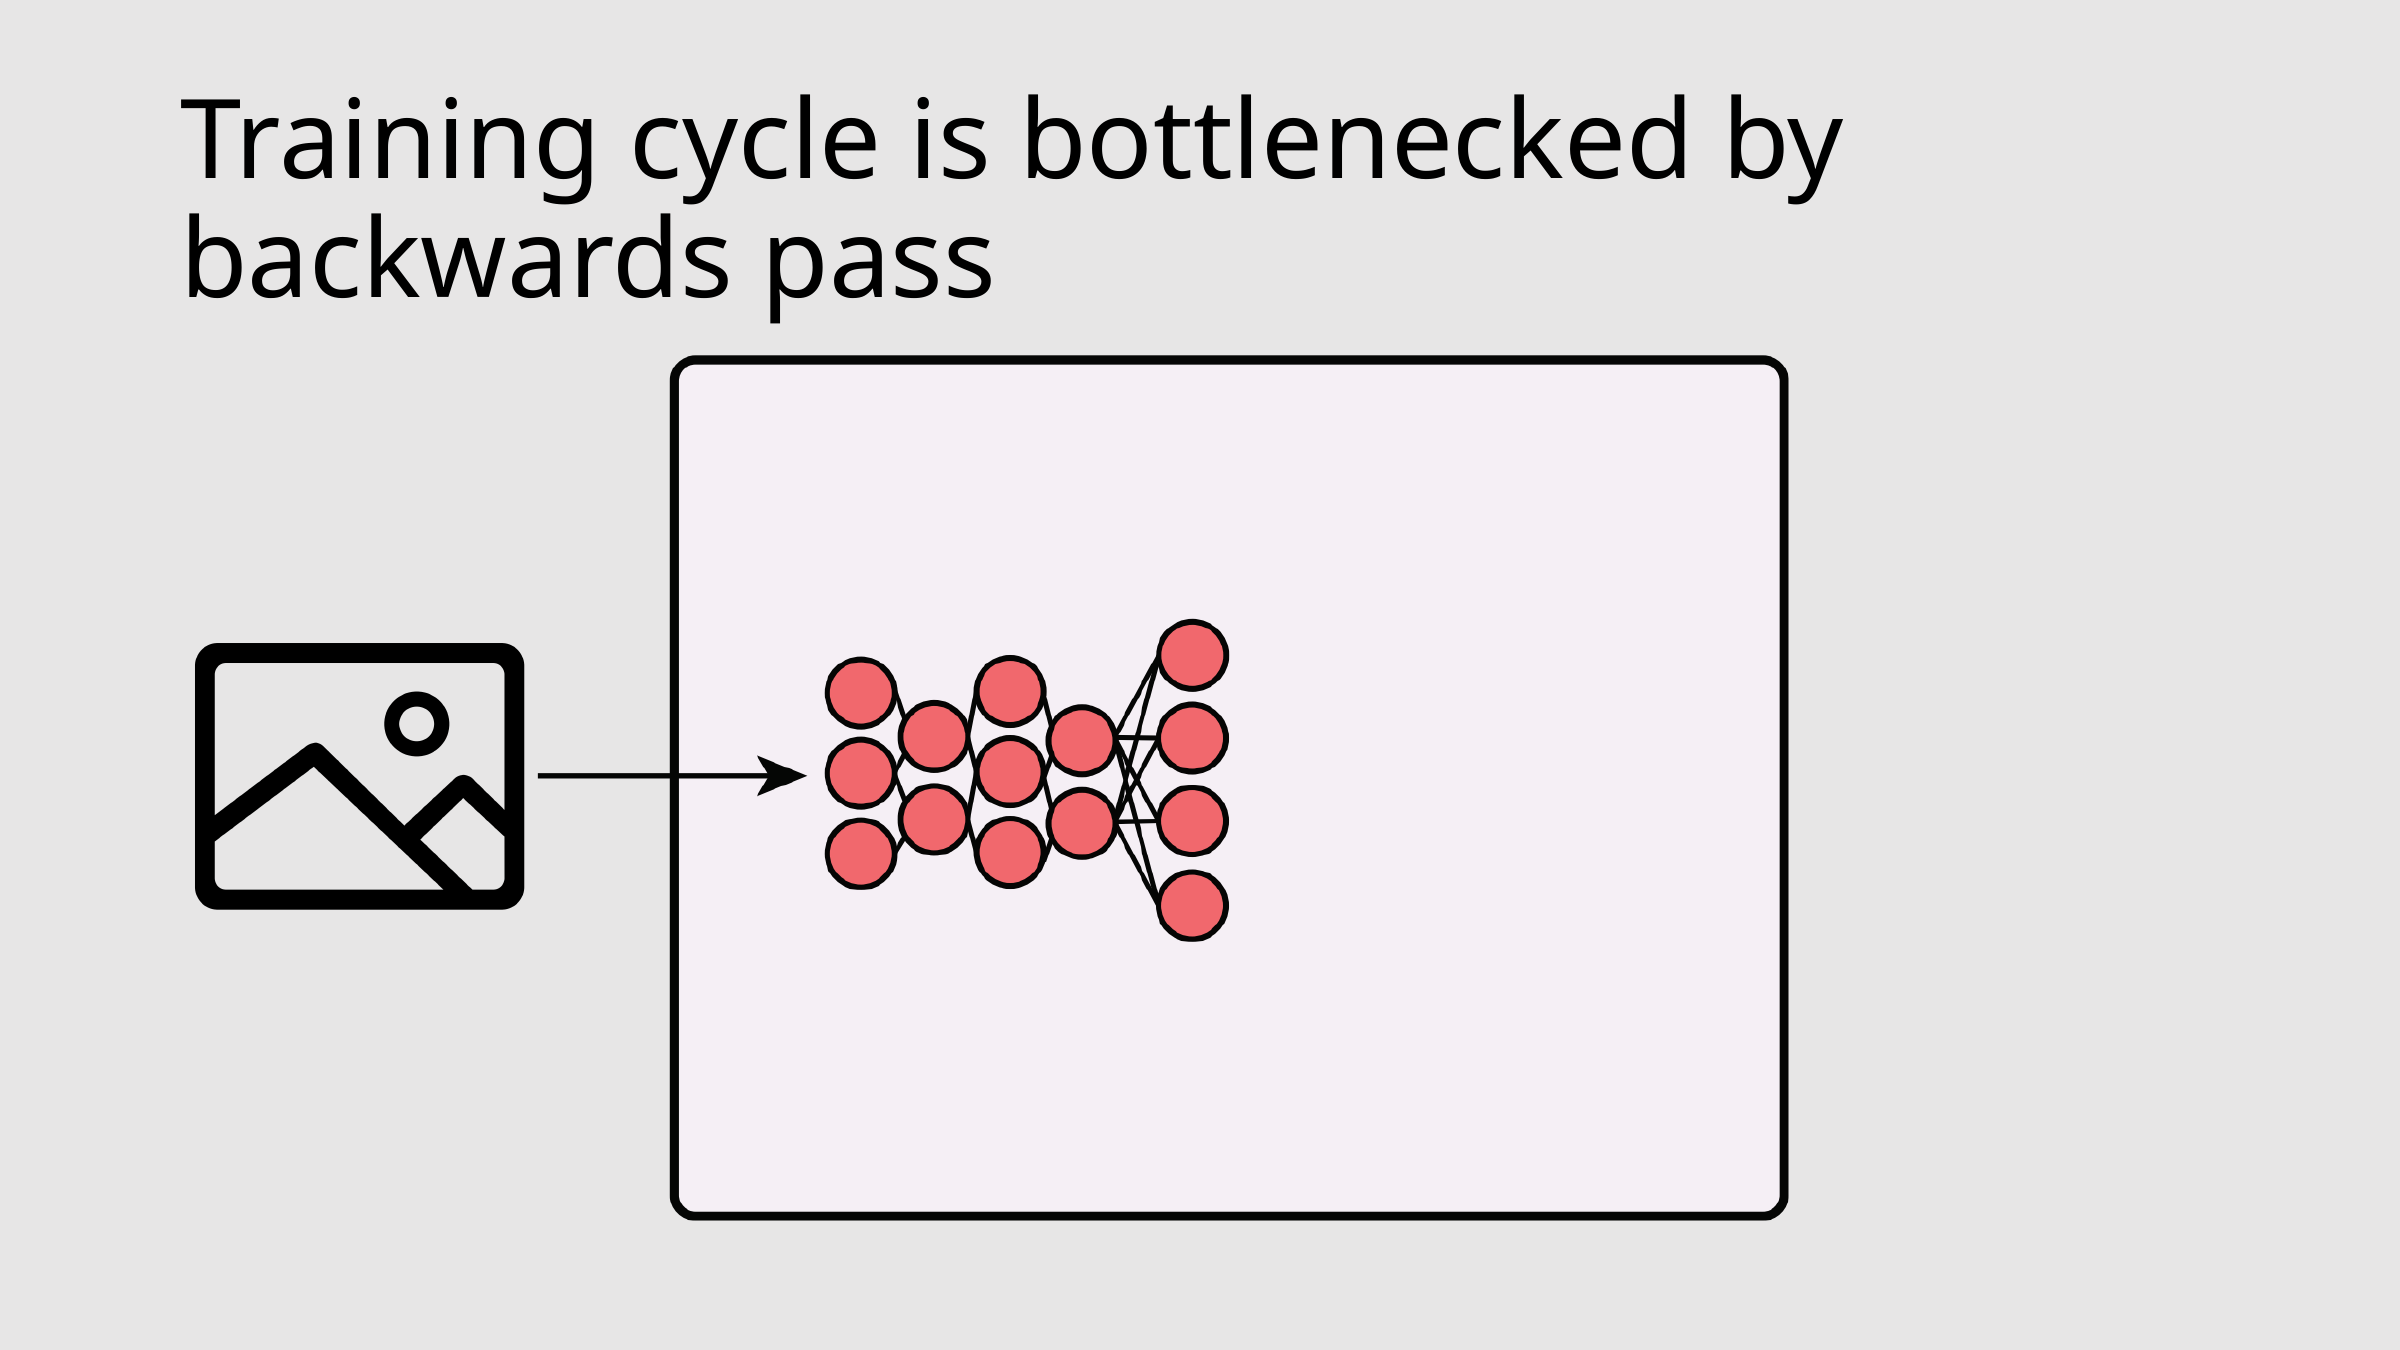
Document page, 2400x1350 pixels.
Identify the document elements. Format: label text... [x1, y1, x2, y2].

picture [188, 271, 1898, 1340]
title Training cycle is bottlenecked by backwards pass [165, 71, 2235, 333]
